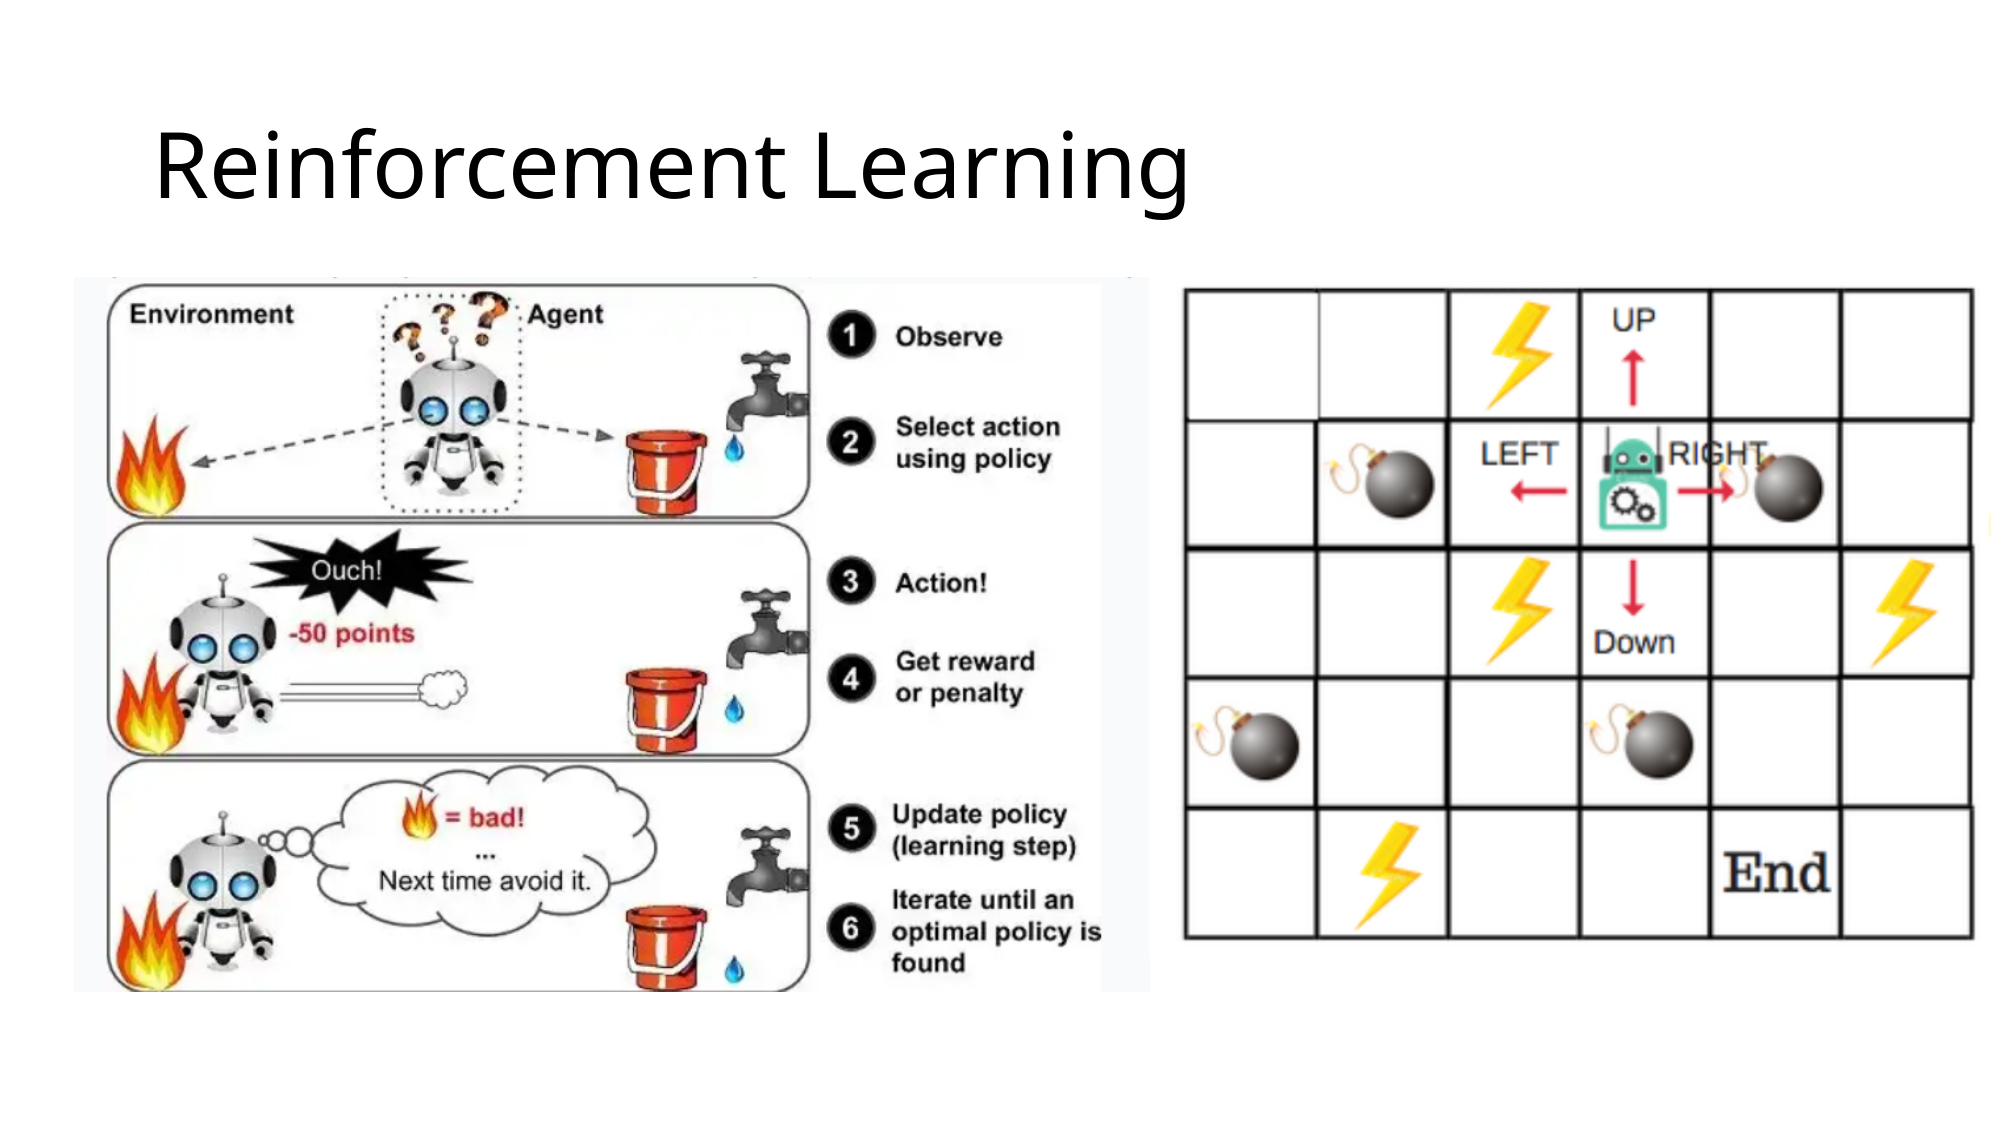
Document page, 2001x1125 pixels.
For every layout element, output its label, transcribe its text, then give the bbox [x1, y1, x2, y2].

picture [1149, 255, 2000, 956]
title Reinforcement Learning [137, 59, 1863, 277]
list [74, 277, 1150, 992]
